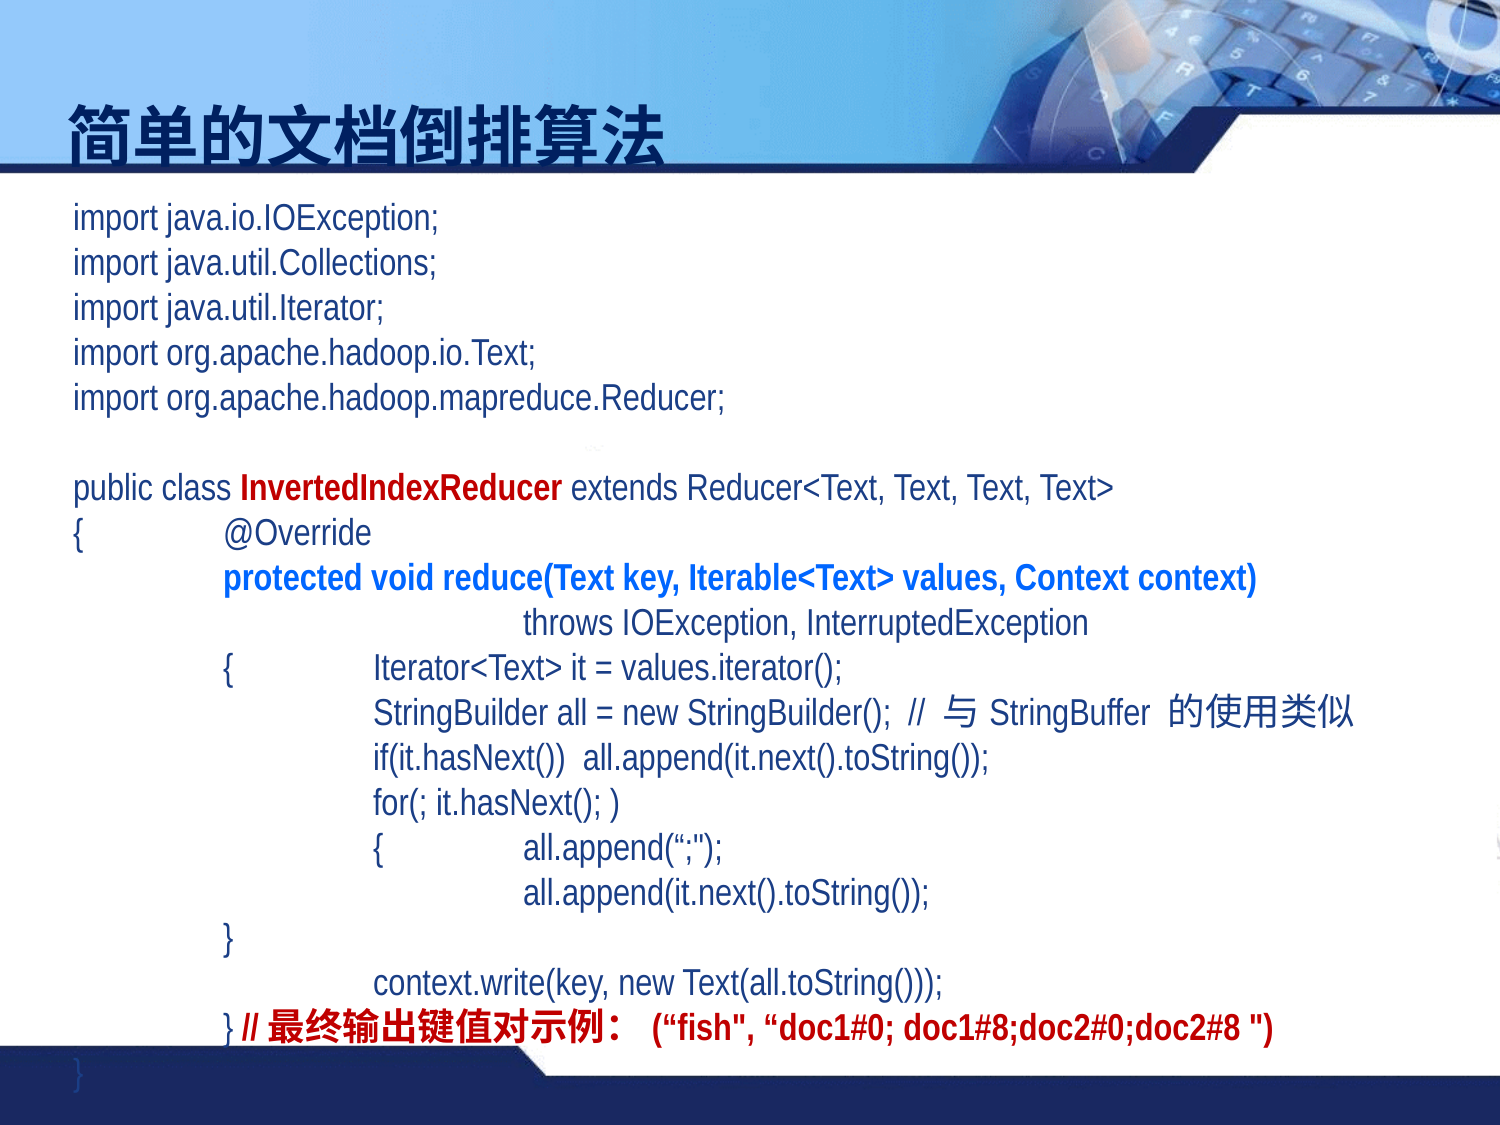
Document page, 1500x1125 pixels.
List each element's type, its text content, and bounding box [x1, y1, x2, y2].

text_box import java.io.IOException; import java.util.Collections; import java.util.Iterator; import org.apache.hadoop.io.Text; import org.apache.hadoop.mapreduce.Reducer; public class InvertedIndexReducer extends Reducer<Text, Text, Text, Text> { @Override protected void reduce(Text key, Iterable<Text> values, Context context) throws IOException, InterruptedException { Iterator<Text> it = values.iterator(); StringBuilder all = new StringBuilder(); // 与StringBuffer 的使用类似 if(it.hasNext()) all.append(it.next().toString()); for(; it.hasNext(); ) { all.append(“;"); all.append(it.next().toString()); } context.write(key, new Text(all.toString())); } //最终输出键值对示例：(“fish", “doc1#0; doc1#8;doc2#0;doc2#8 ") } [58, 185, 1446, 1101]
list 简单的文档倒排算法 [50, 87, 1414, 982]
picture [0, 0, 1500, 1125]
